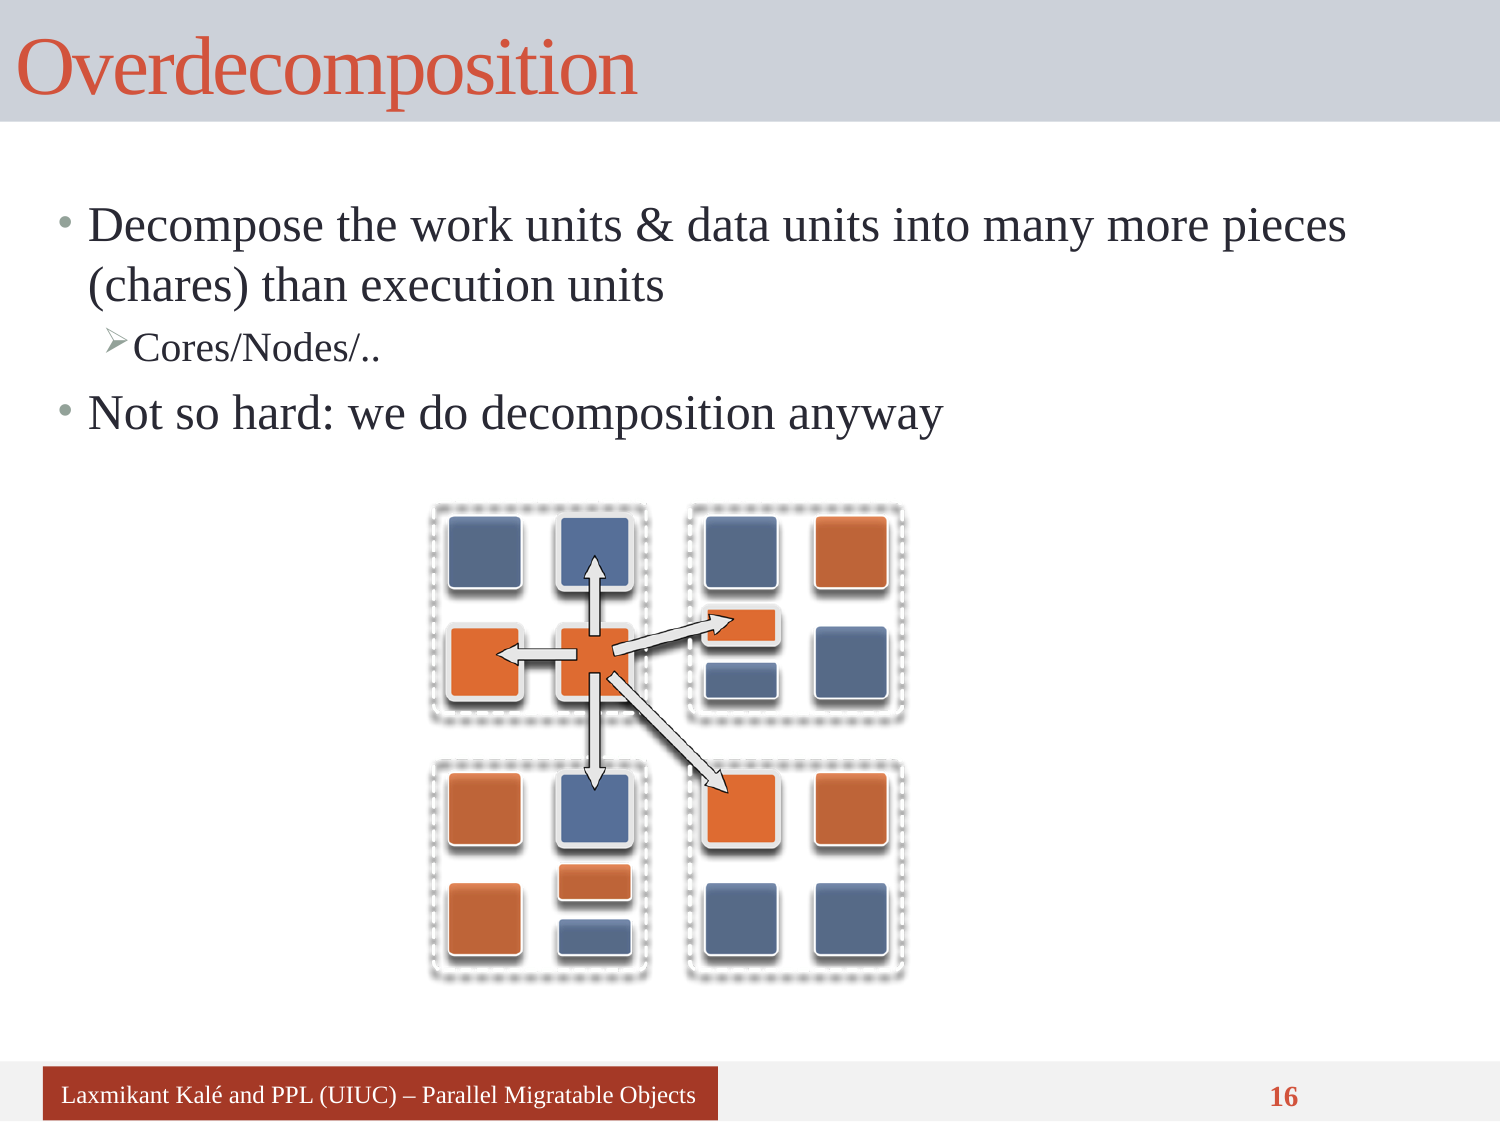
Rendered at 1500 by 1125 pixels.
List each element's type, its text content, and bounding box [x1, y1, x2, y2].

list Decompose the work units & data units into many more pieces (chares) than execution units Cores/Nodes/.. Not so hard: we do decomposition anyway [42, 129, 1457, 502]
footer Laxmikant Kalé and PPL (UIUC) – Parallel Migratable Objects [42, 1066, 718, 1121]
title Overdecomposition [0, 0, 1500, 122]
picture [407, 483, 926, 1001]
slide_number 16 [1254, 1067, 1457, 1122]
